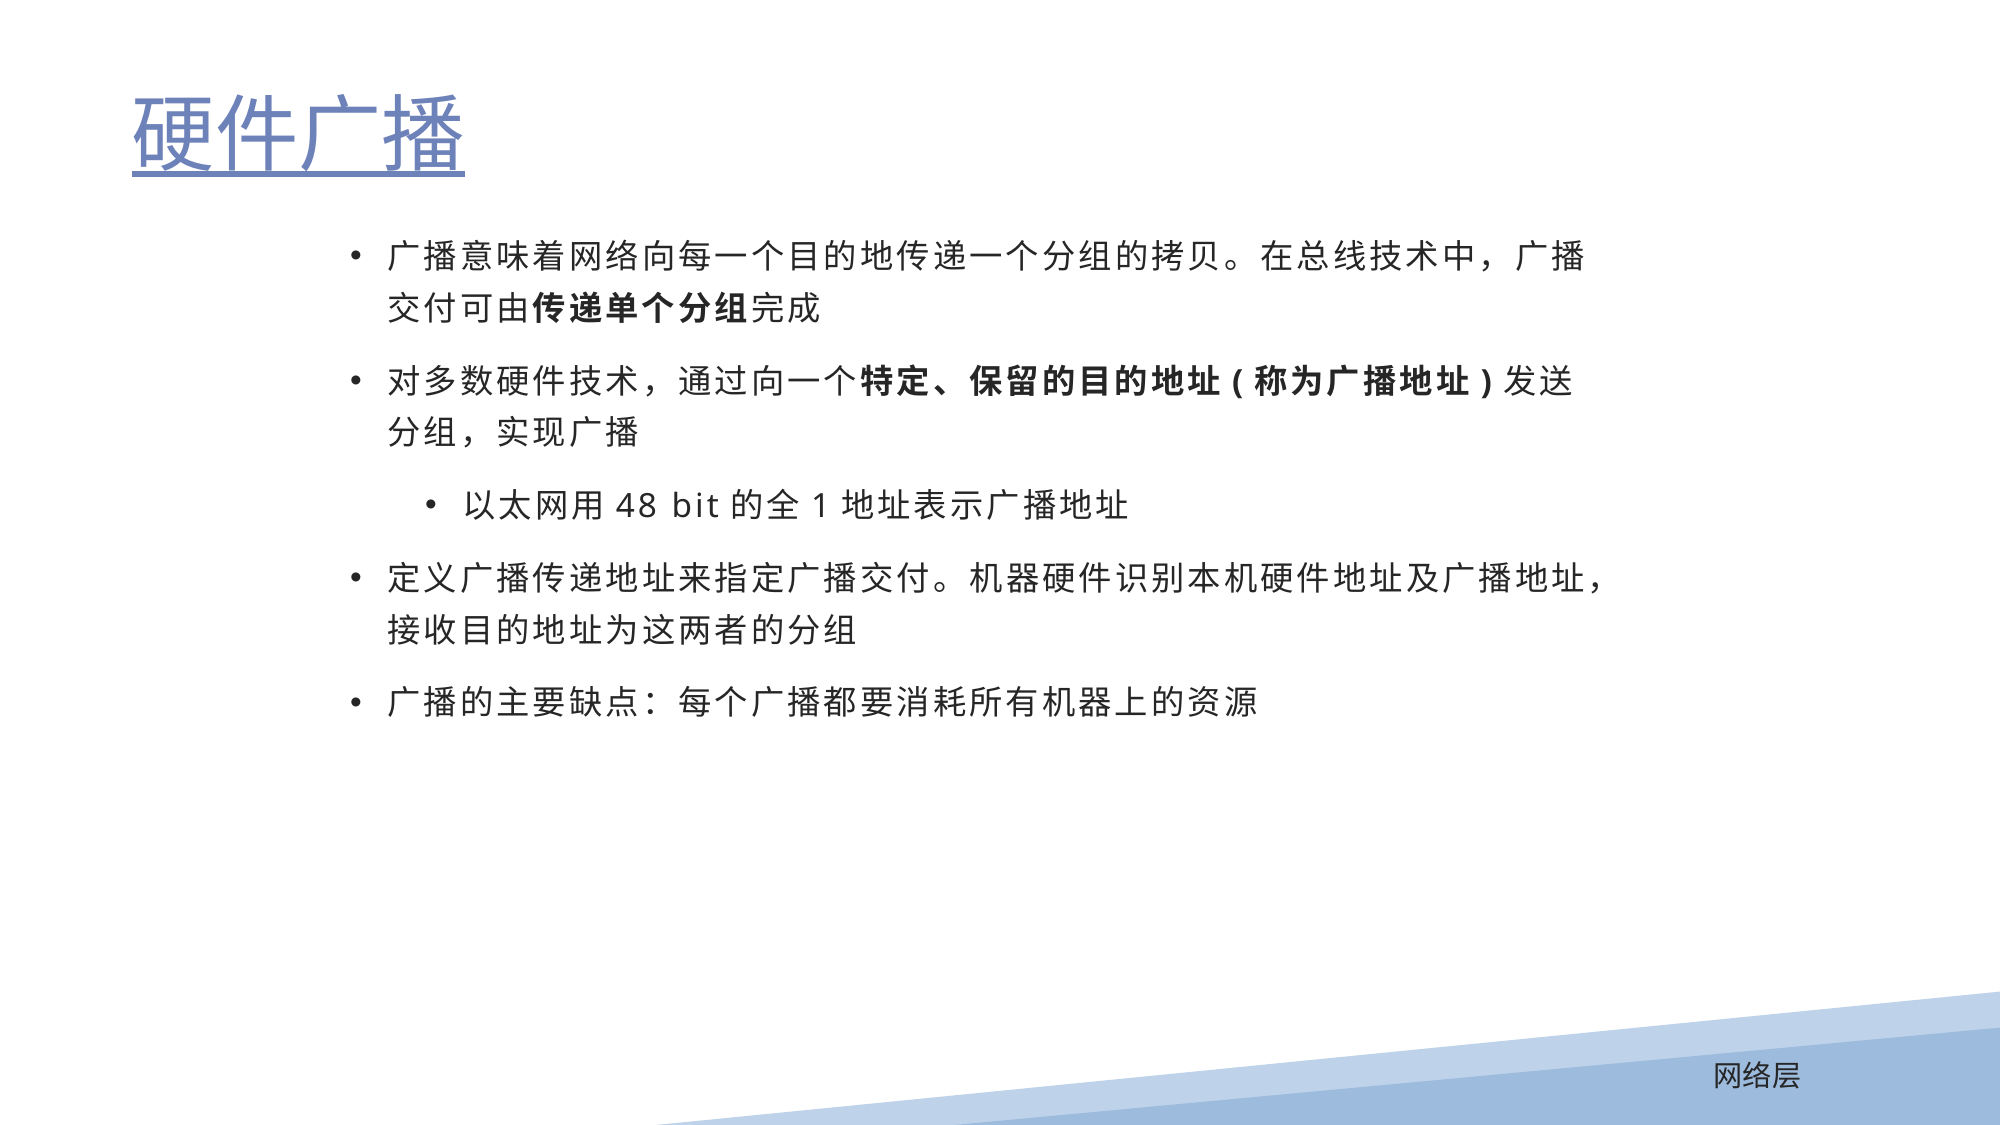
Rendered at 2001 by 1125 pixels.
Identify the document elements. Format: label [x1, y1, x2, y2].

text_box [656, 991, 2000, 1125]
text_box [116, 37, 1817, 225]
list [334, 225, 1610, 979]
